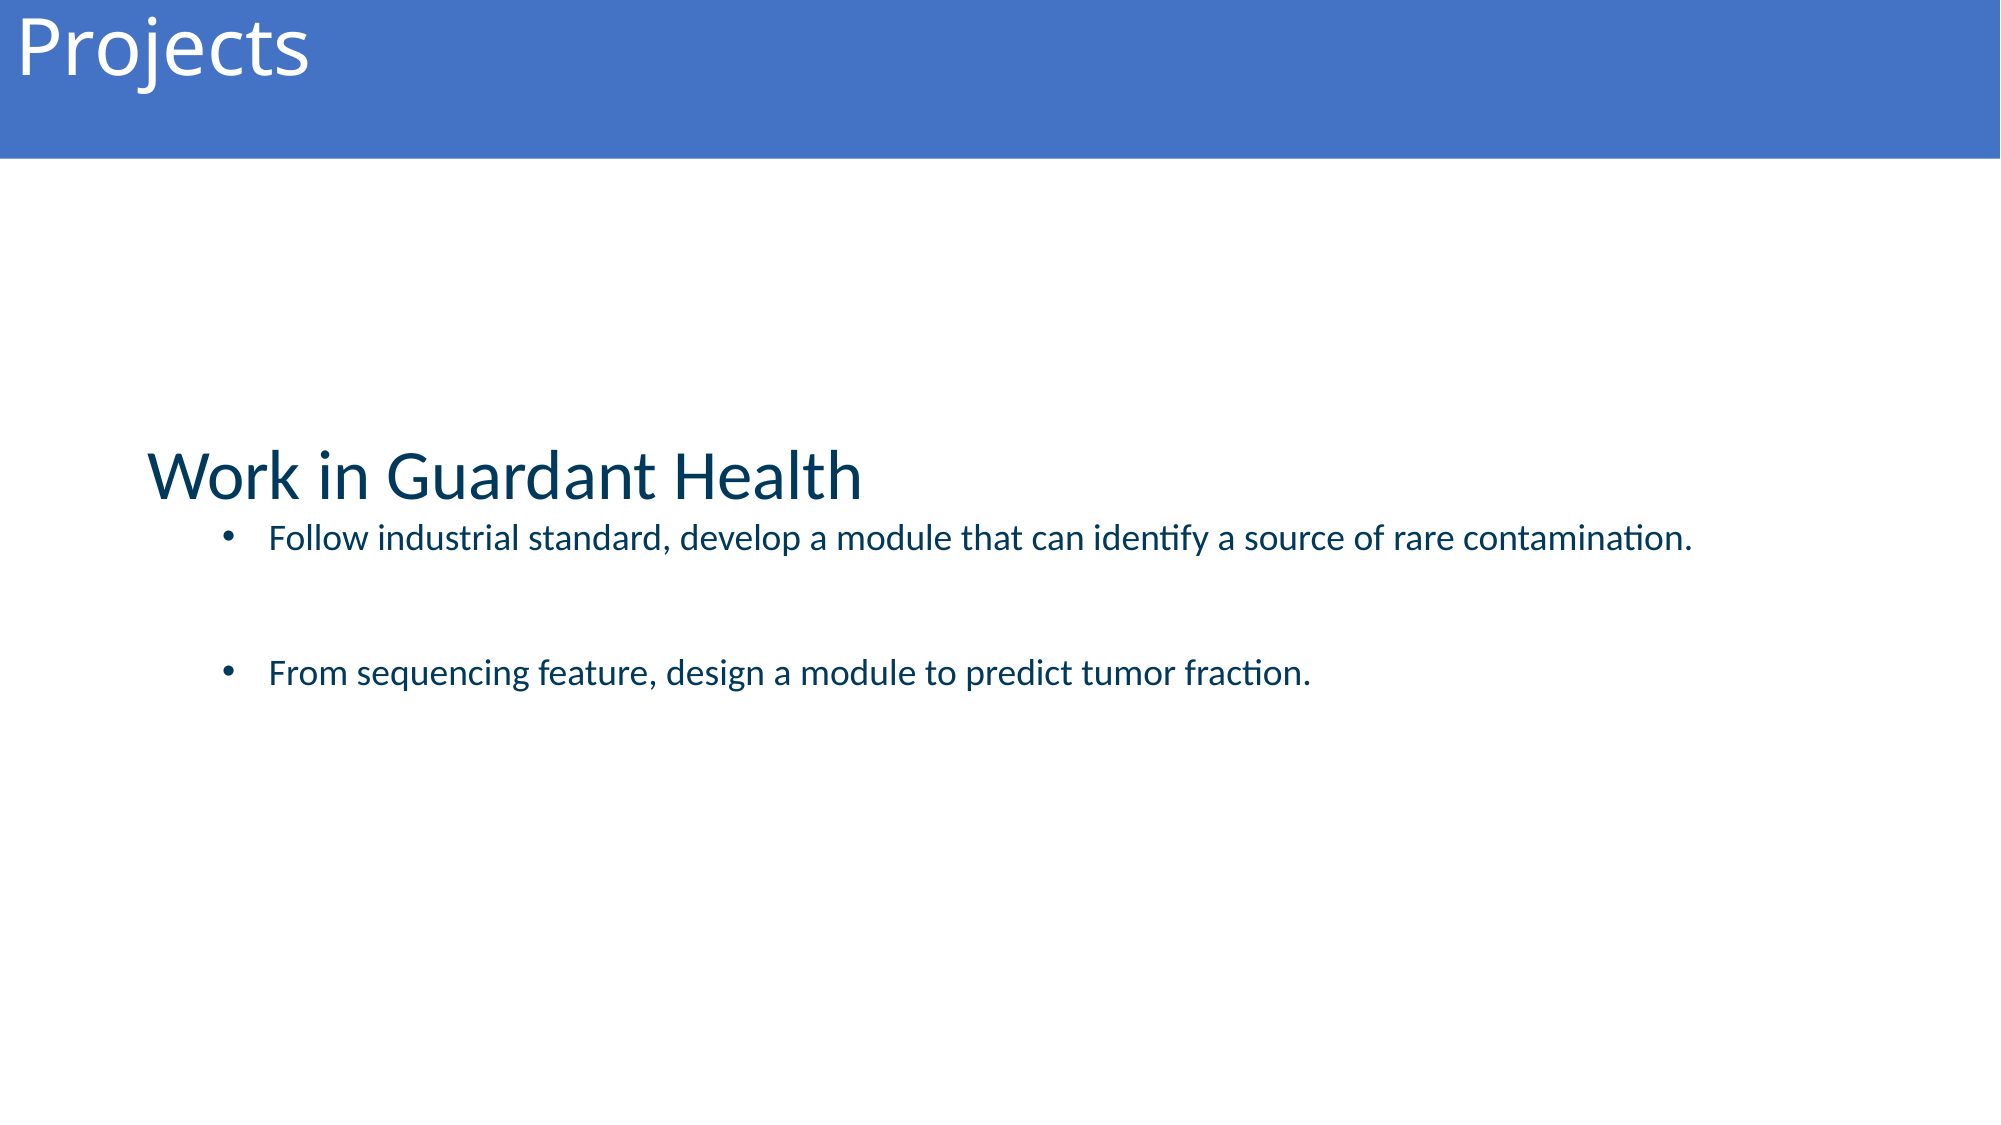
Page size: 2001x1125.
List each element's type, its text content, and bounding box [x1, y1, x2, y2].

title Projects [0, 0, 2000, 159]
text_box Work in Guardant Health Follow industrial standard, develop a module that can identify a source of rare contamination. From sequencing feature, design a module to predict tumor fraction. [132, 421, 1868, 701]
